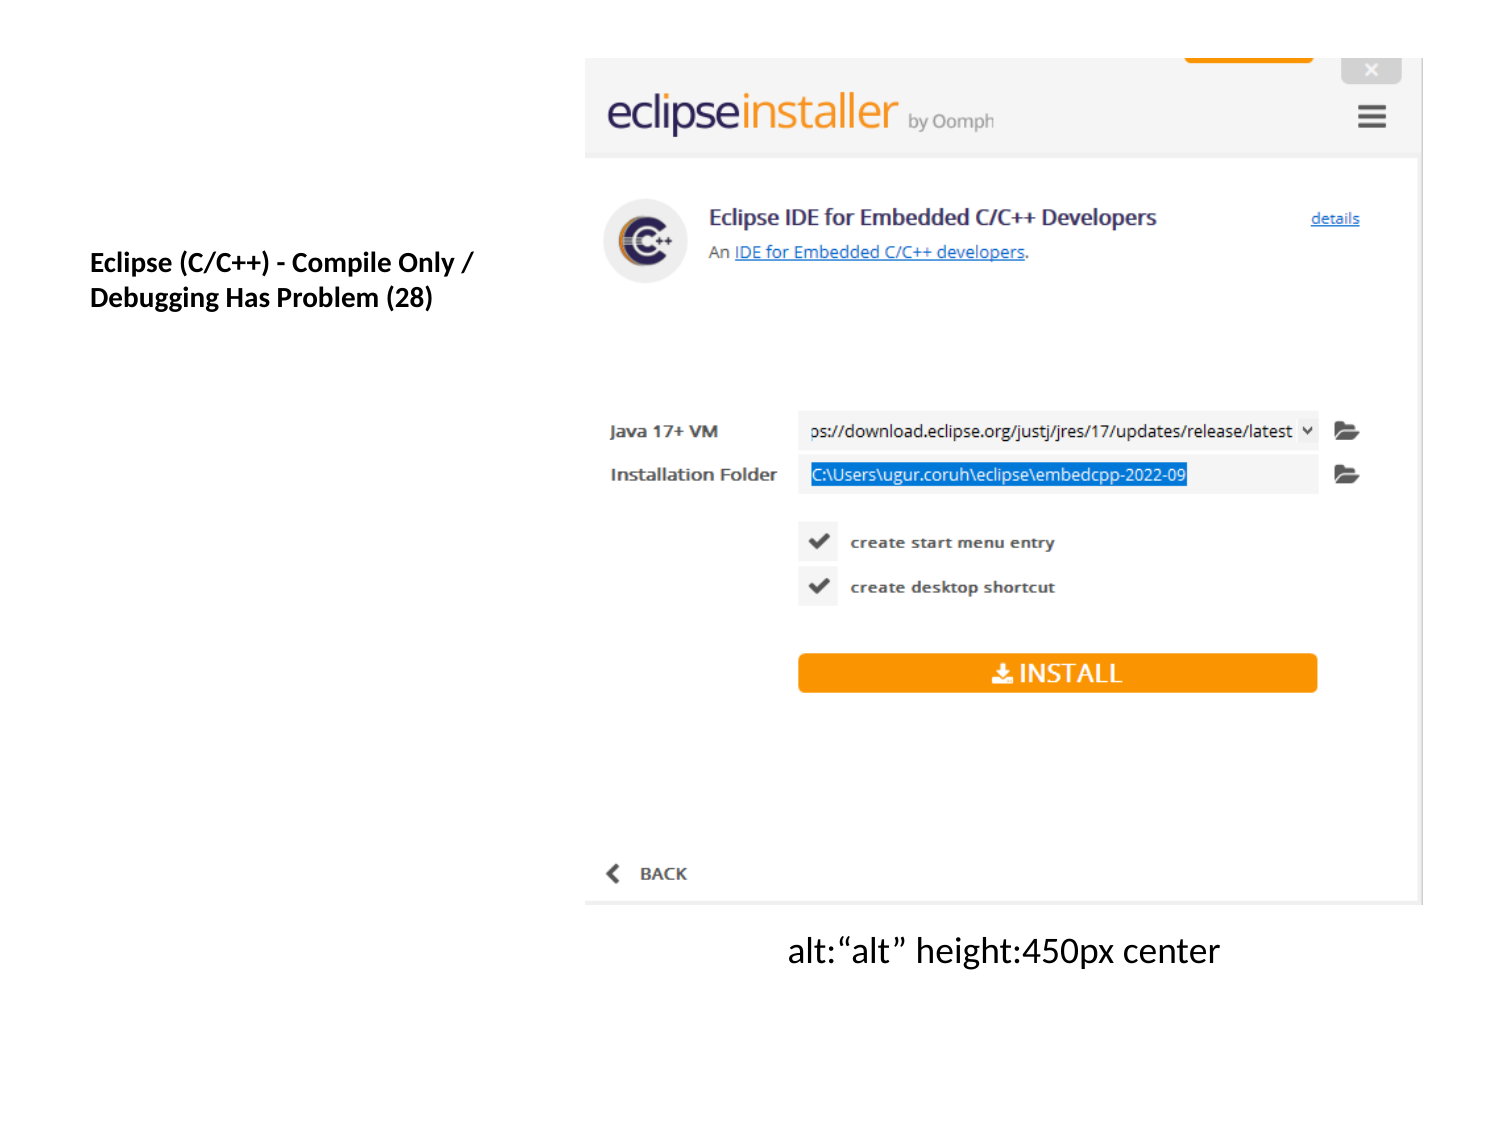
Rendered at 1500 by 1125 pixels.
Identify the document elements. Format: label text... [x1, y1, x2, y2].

list Eclipse (C/C++) - Compile Only / Debugging Has Problem (28) [75, 235, 569, 1005]
picture [585, 58, 1424, 905]
text_box alt:“alt” height:450px center [585, 918, 1423, 1003]
